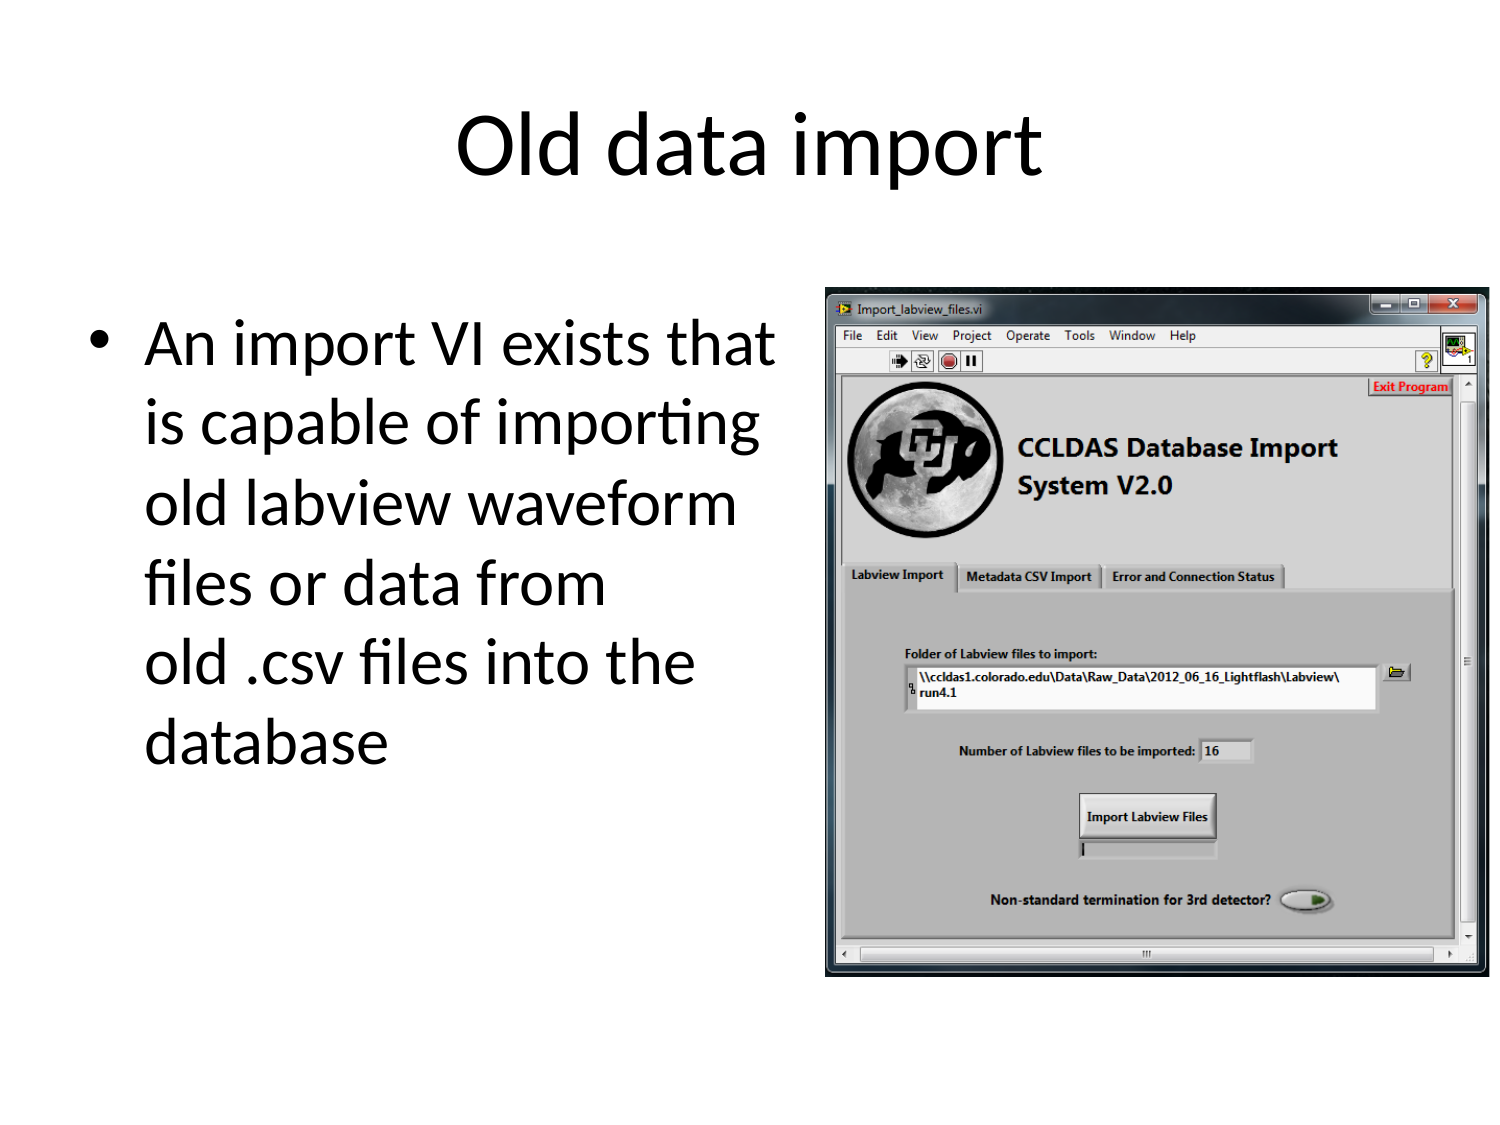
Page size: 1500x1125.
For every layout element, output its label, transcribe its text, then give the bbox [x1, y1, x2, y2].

picture [824, 287, 1490, 978]
title Old data import [75, 45, 1425, 233]
list An import VI exists that is capable of importing old labview waveform files or data from old .csv files into the database [72, 290, 823, 1034]
